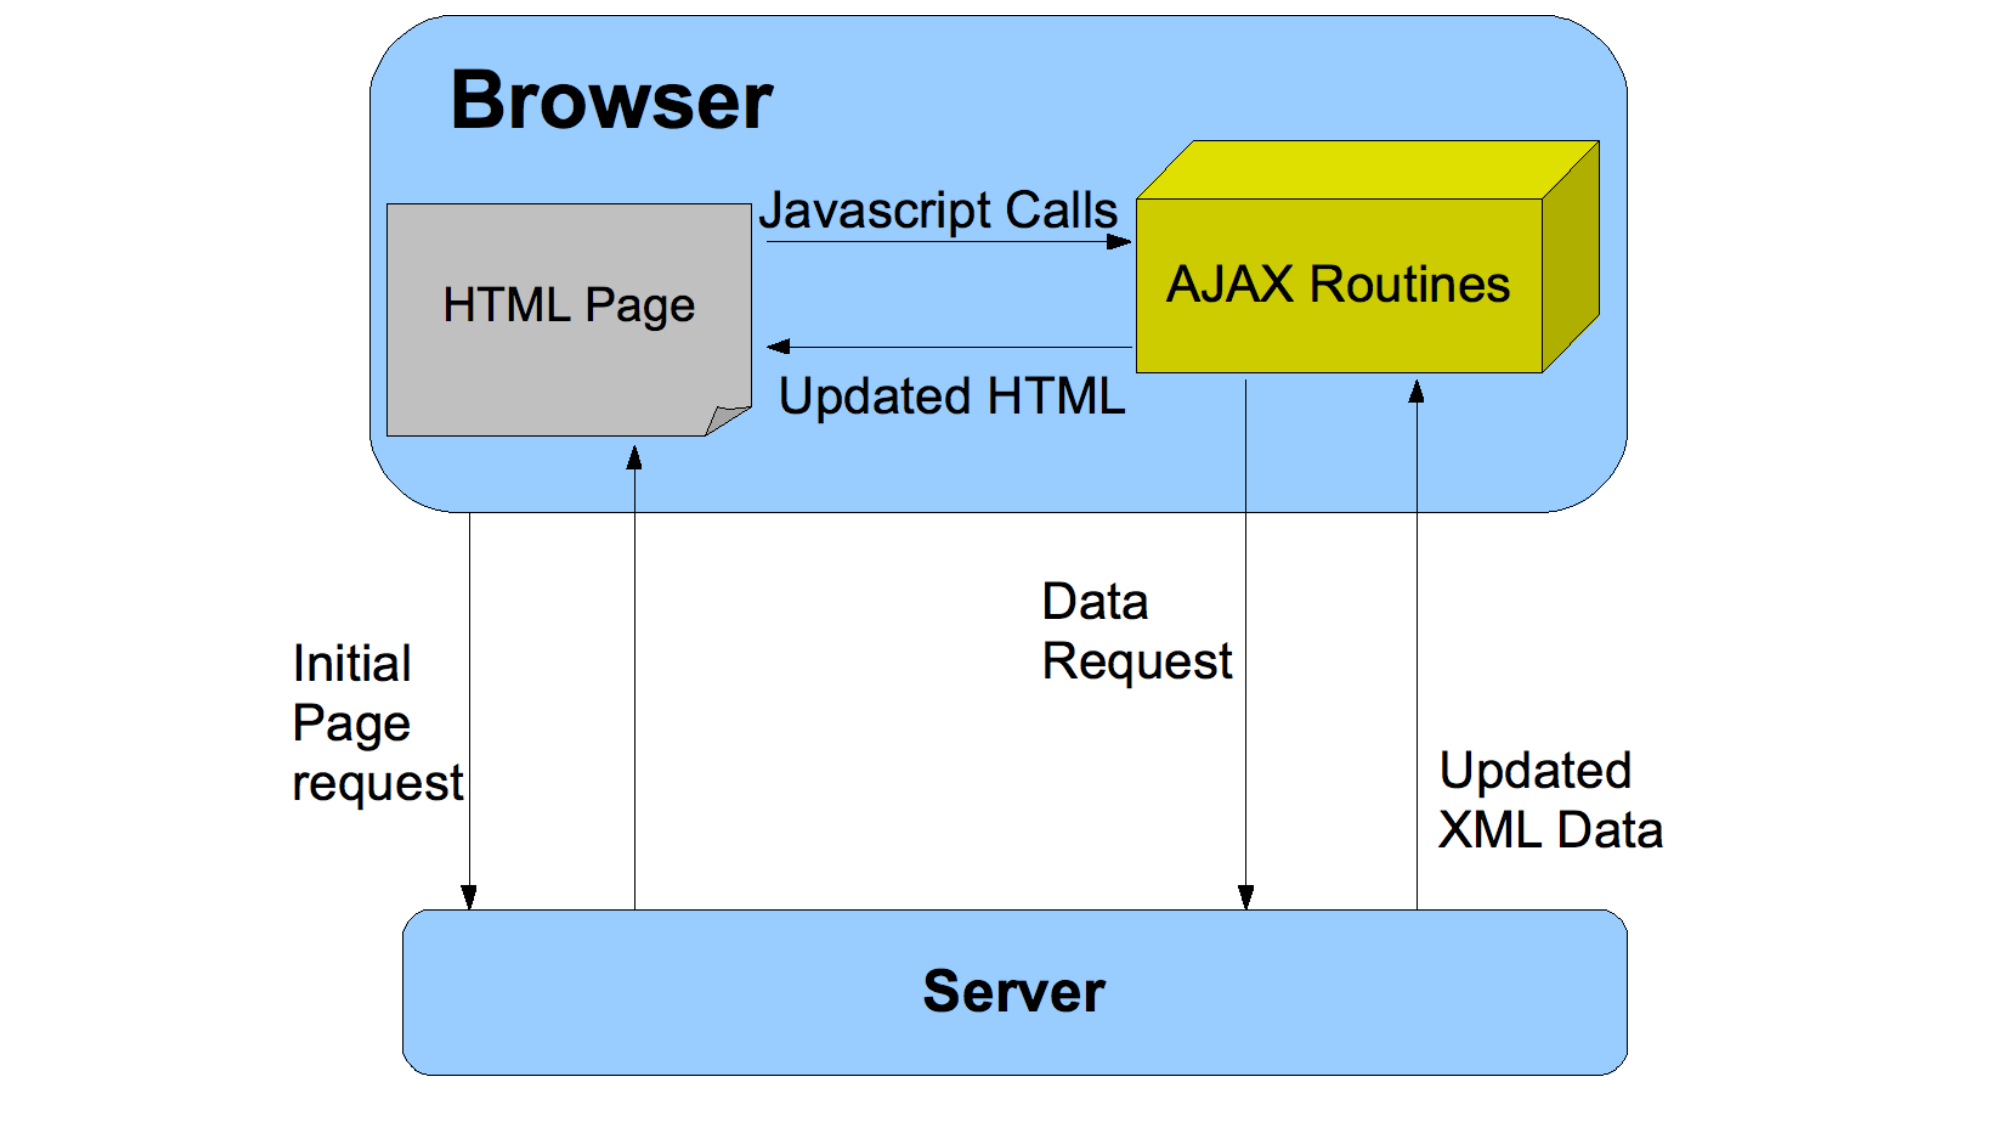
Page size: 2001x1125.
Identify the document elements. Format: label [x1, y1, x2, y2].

picture [270, 15, 1730, 1110]
